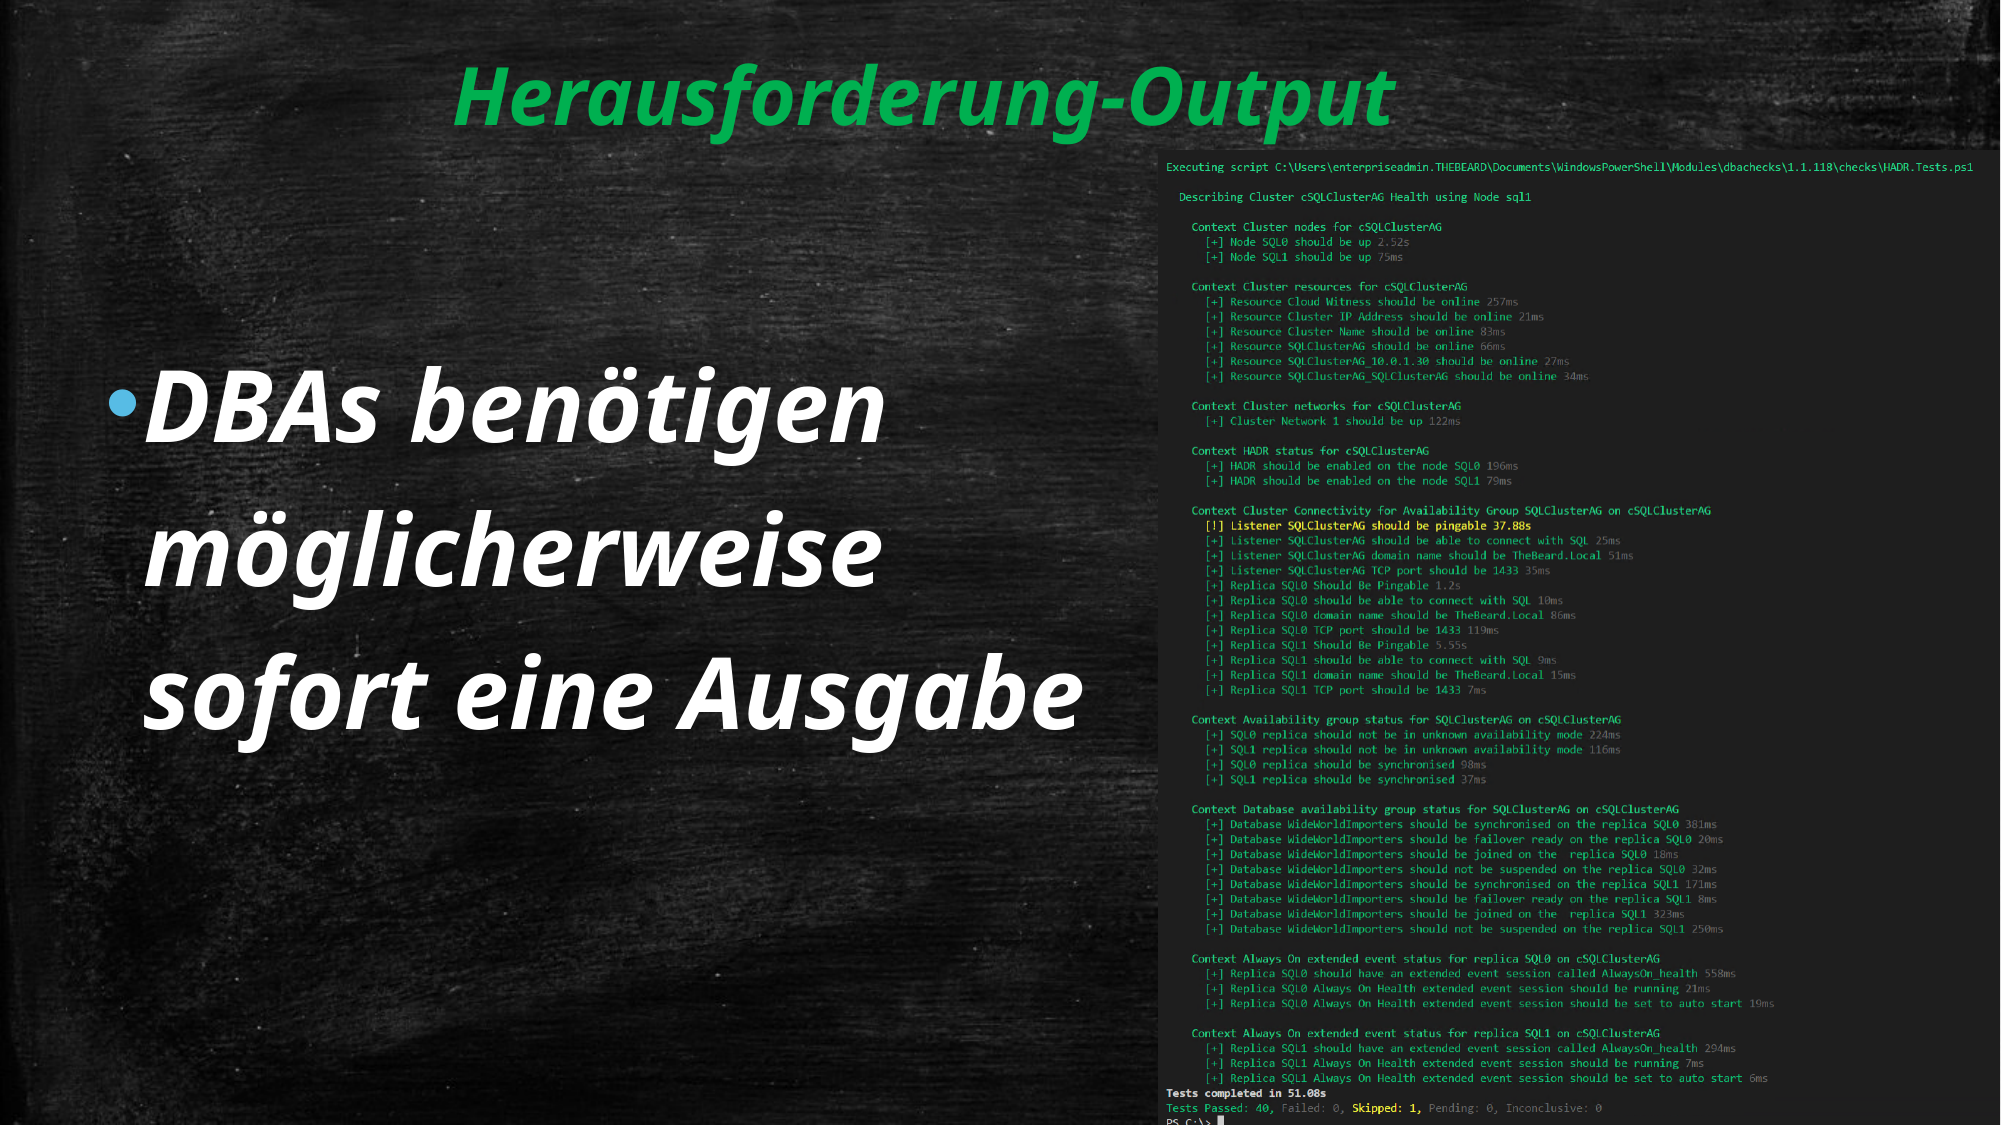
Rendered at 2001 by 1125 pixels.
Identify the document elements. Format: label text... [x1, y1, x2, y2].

title Herausforderung-Output [437, 0, 1563, 150]
picture [1158, 150, 2000, 1125]
list DBAs benötigen möglicherweise sofort eine Ausgabe [90, 260, 1142, 865]
